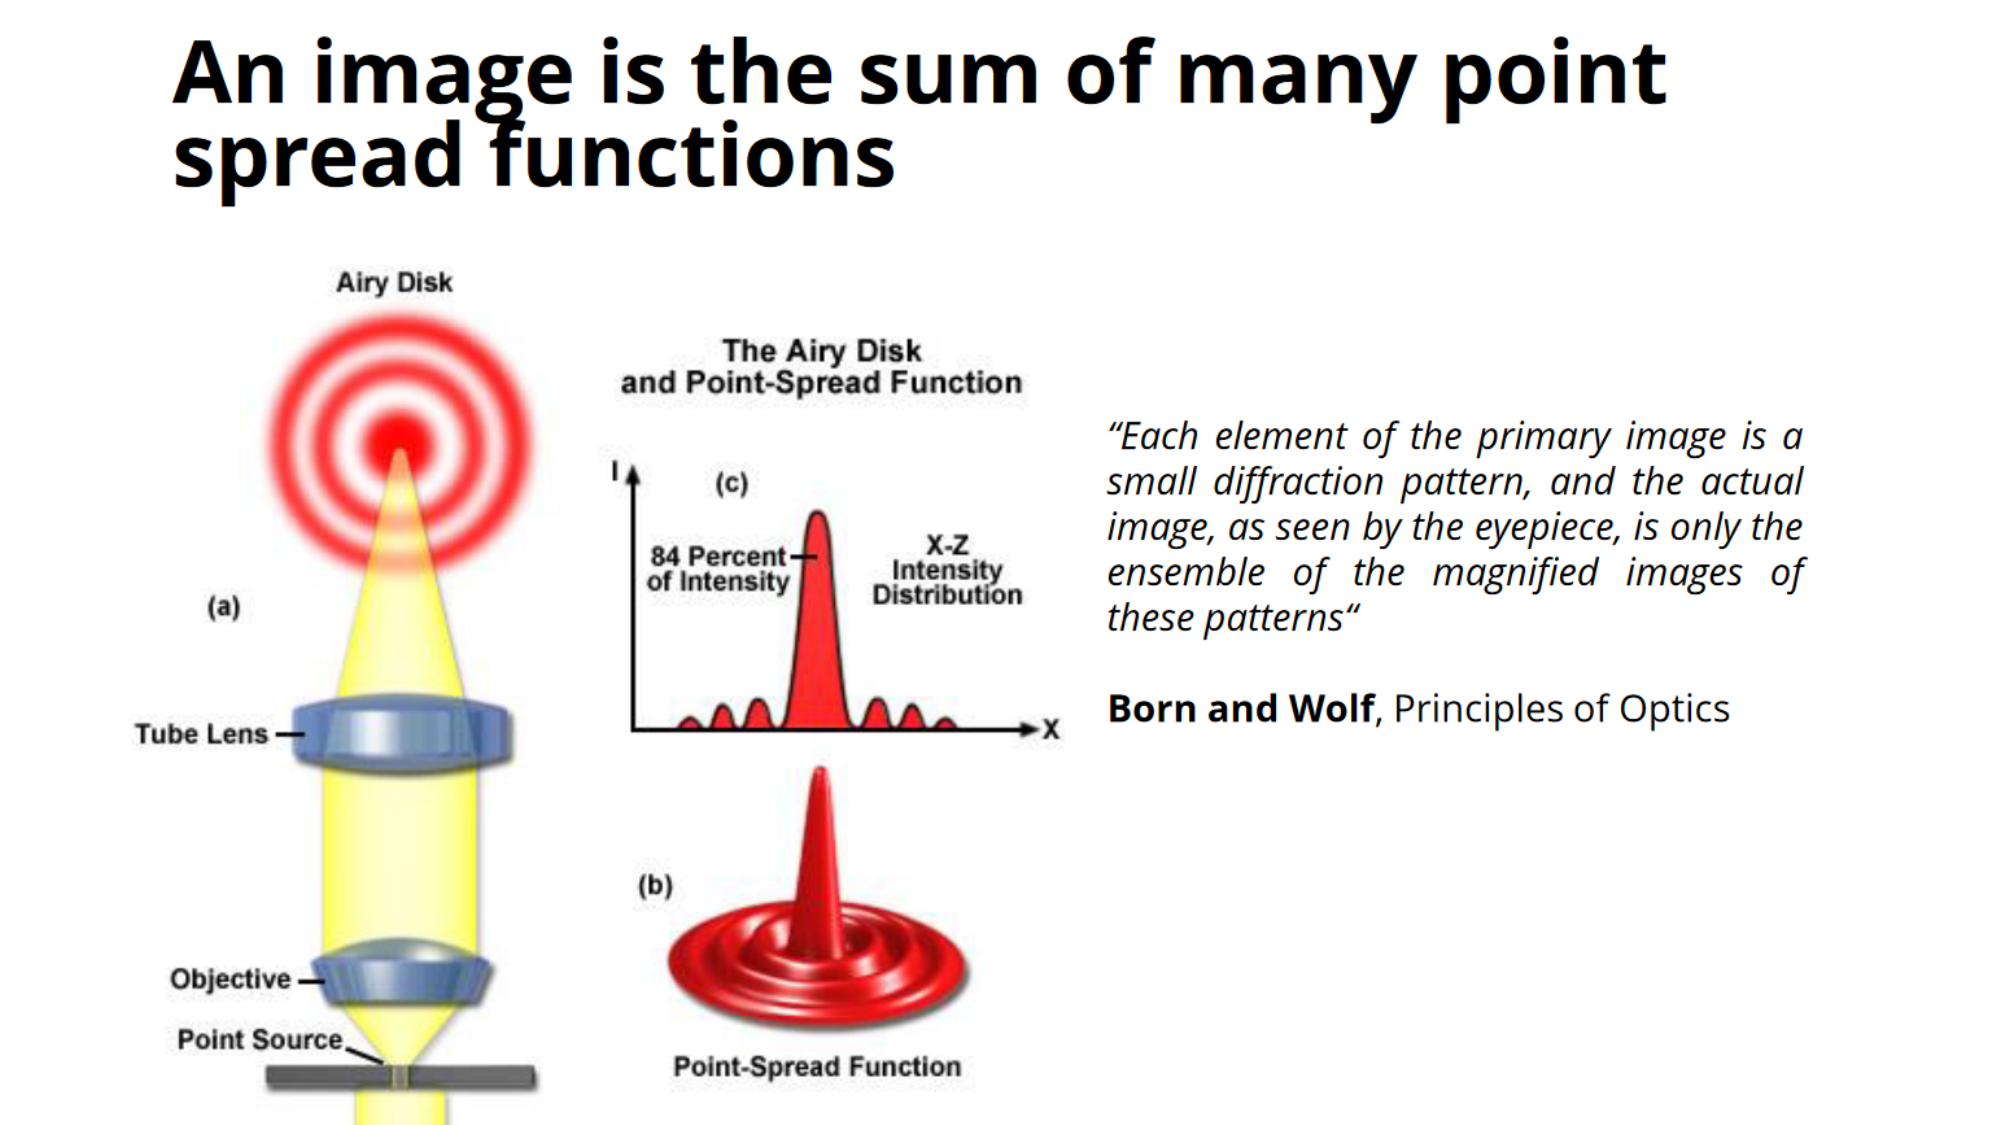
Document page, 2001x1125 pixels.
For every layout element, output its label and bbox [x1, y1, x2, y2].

picture [109, 0, 1891, 1125]
